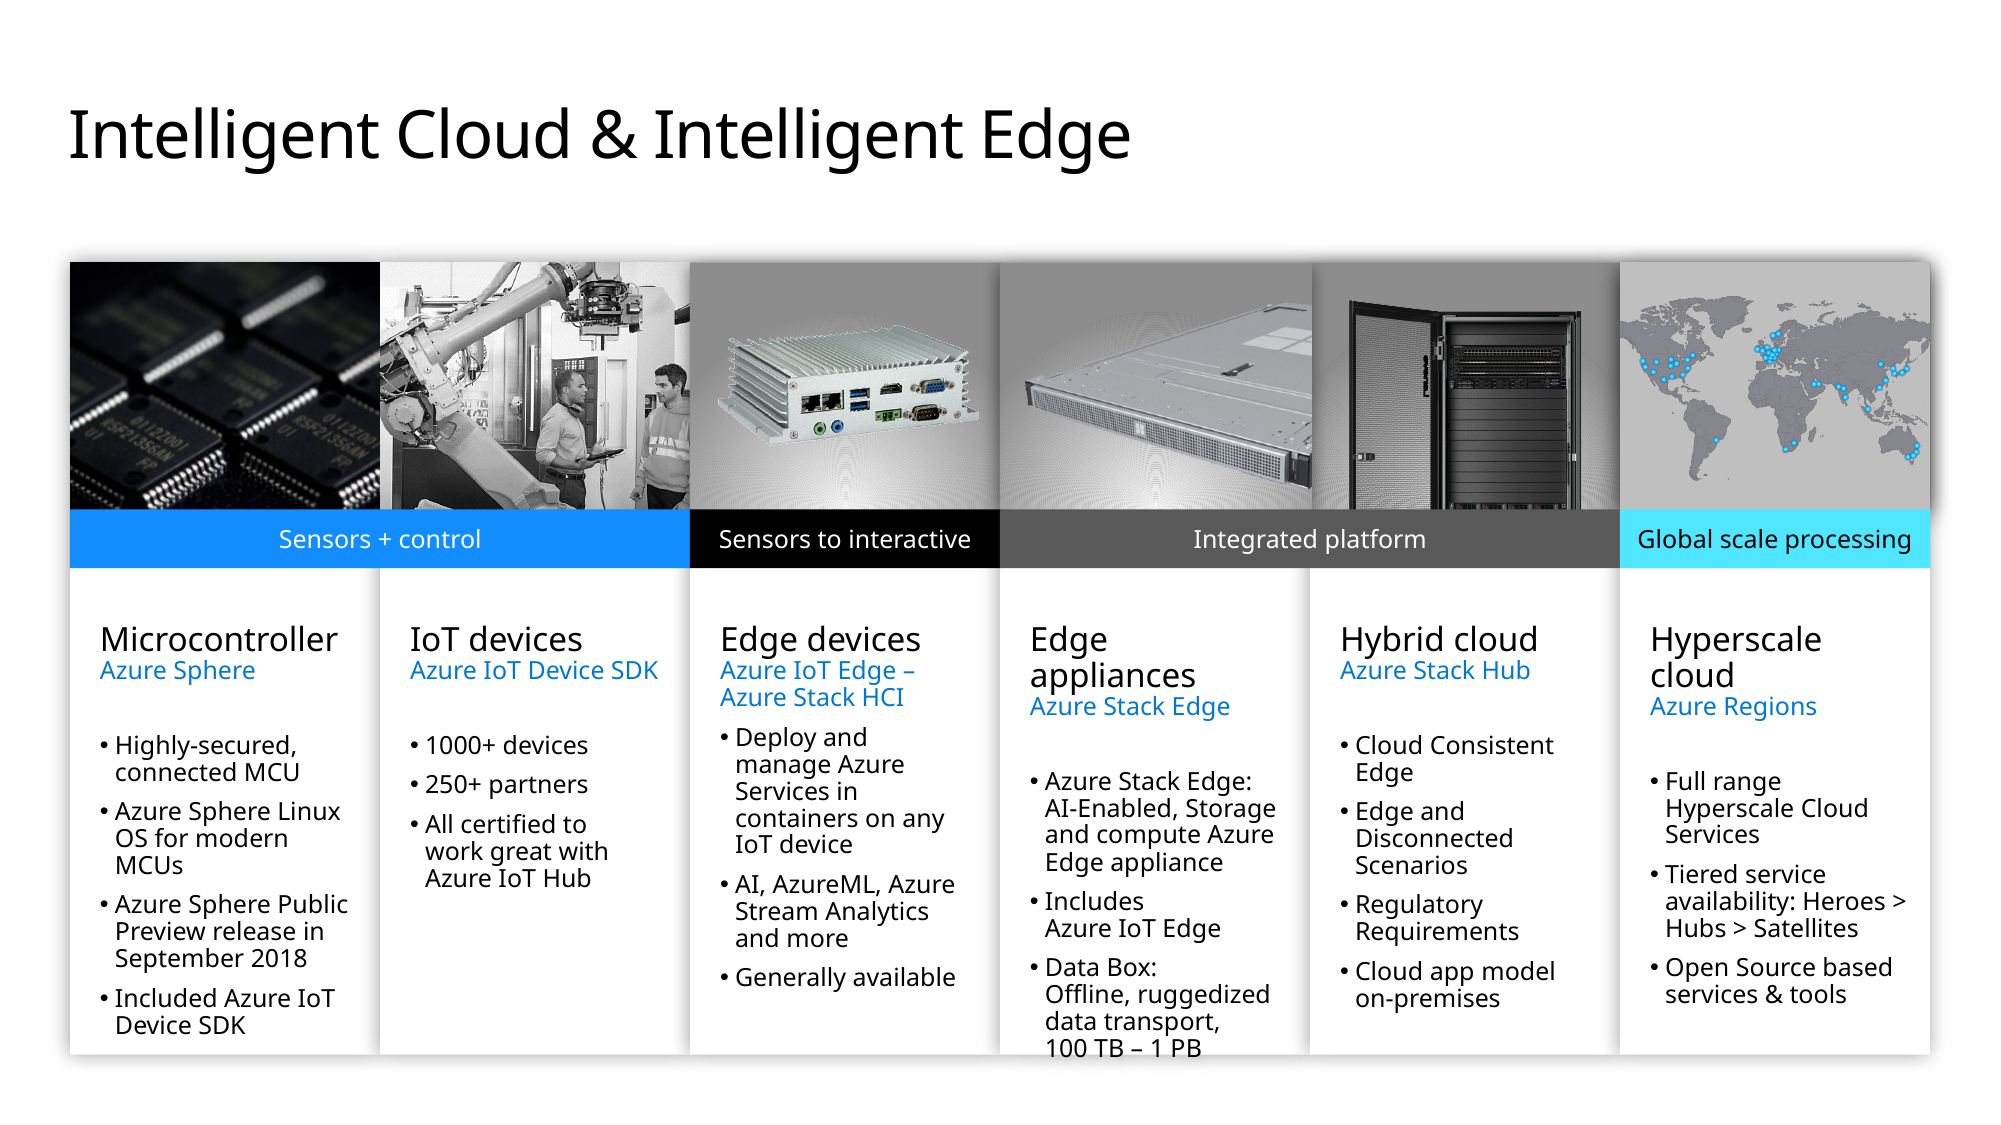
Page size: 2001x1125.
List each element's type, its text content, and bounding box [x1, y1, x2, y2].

text_box Microcontroller Azure Sphere Highly-secured, connected MCU Azure Sphere Linux OS for modern MCUs Azure Sphere Public Preview release in September 2018 Included Azure IoT Device SDK [69, 569, 369, 1055]
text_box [1313, 262, 1619, 510]
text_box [689, 262, 999, 510]
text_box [1619, 262, 1931, 511]
picture [69, 262, 689, 510]
text_box Hybrid cloud Azure Stack Hub Cloud Consistent Edge Edge and Disconnected Scenarios Regulatory Requirements Cloud app model on-premises [1309, 569, 1609, 1055]
text_box Sensors to interactive [689, 510, 999, 569]
text_box Sensors + control [69, 510, 689, 569]
text_box Global scale processing [1619, 511, 1931, 569]
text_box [999, 262, 1313, 510]
text_box Edge devices Azure IoT Edge – Azure Stack HCI Deploy and manage Azure Services in containers on any IoT device AI, AzureML, Azure Stream Analytics and more Generally available [689, 569, 988, 1055]
text_box Hyperscale cloud Azure Regions Full range Hyperscale Cloud Services Tiered service availability: Heroes > Hubs > Satellites Open Source based services & tools [1619, 569, 1931, 1055]
text_box Edge appliances Azure Stack Edge Azure Stack Edge: AI-Enabled, Storage and compute Azure Edge appliance Includes Azure IoT Edge Data Box: Offline, ruggedized data transport, 100 TB – 1 PB [999, 569, 1299, 1055]
text_box IoT devices Azure IoT Device SDK 1000+ devices 250+ partners All certified to work great with Azure IoT Hub [379, 569, 679, 1055]
text_box Integrated platform [999, 510, 1619, 569]
title Intelligent Cloud & Intelligent Edge [68, 90, 1924, 192]
